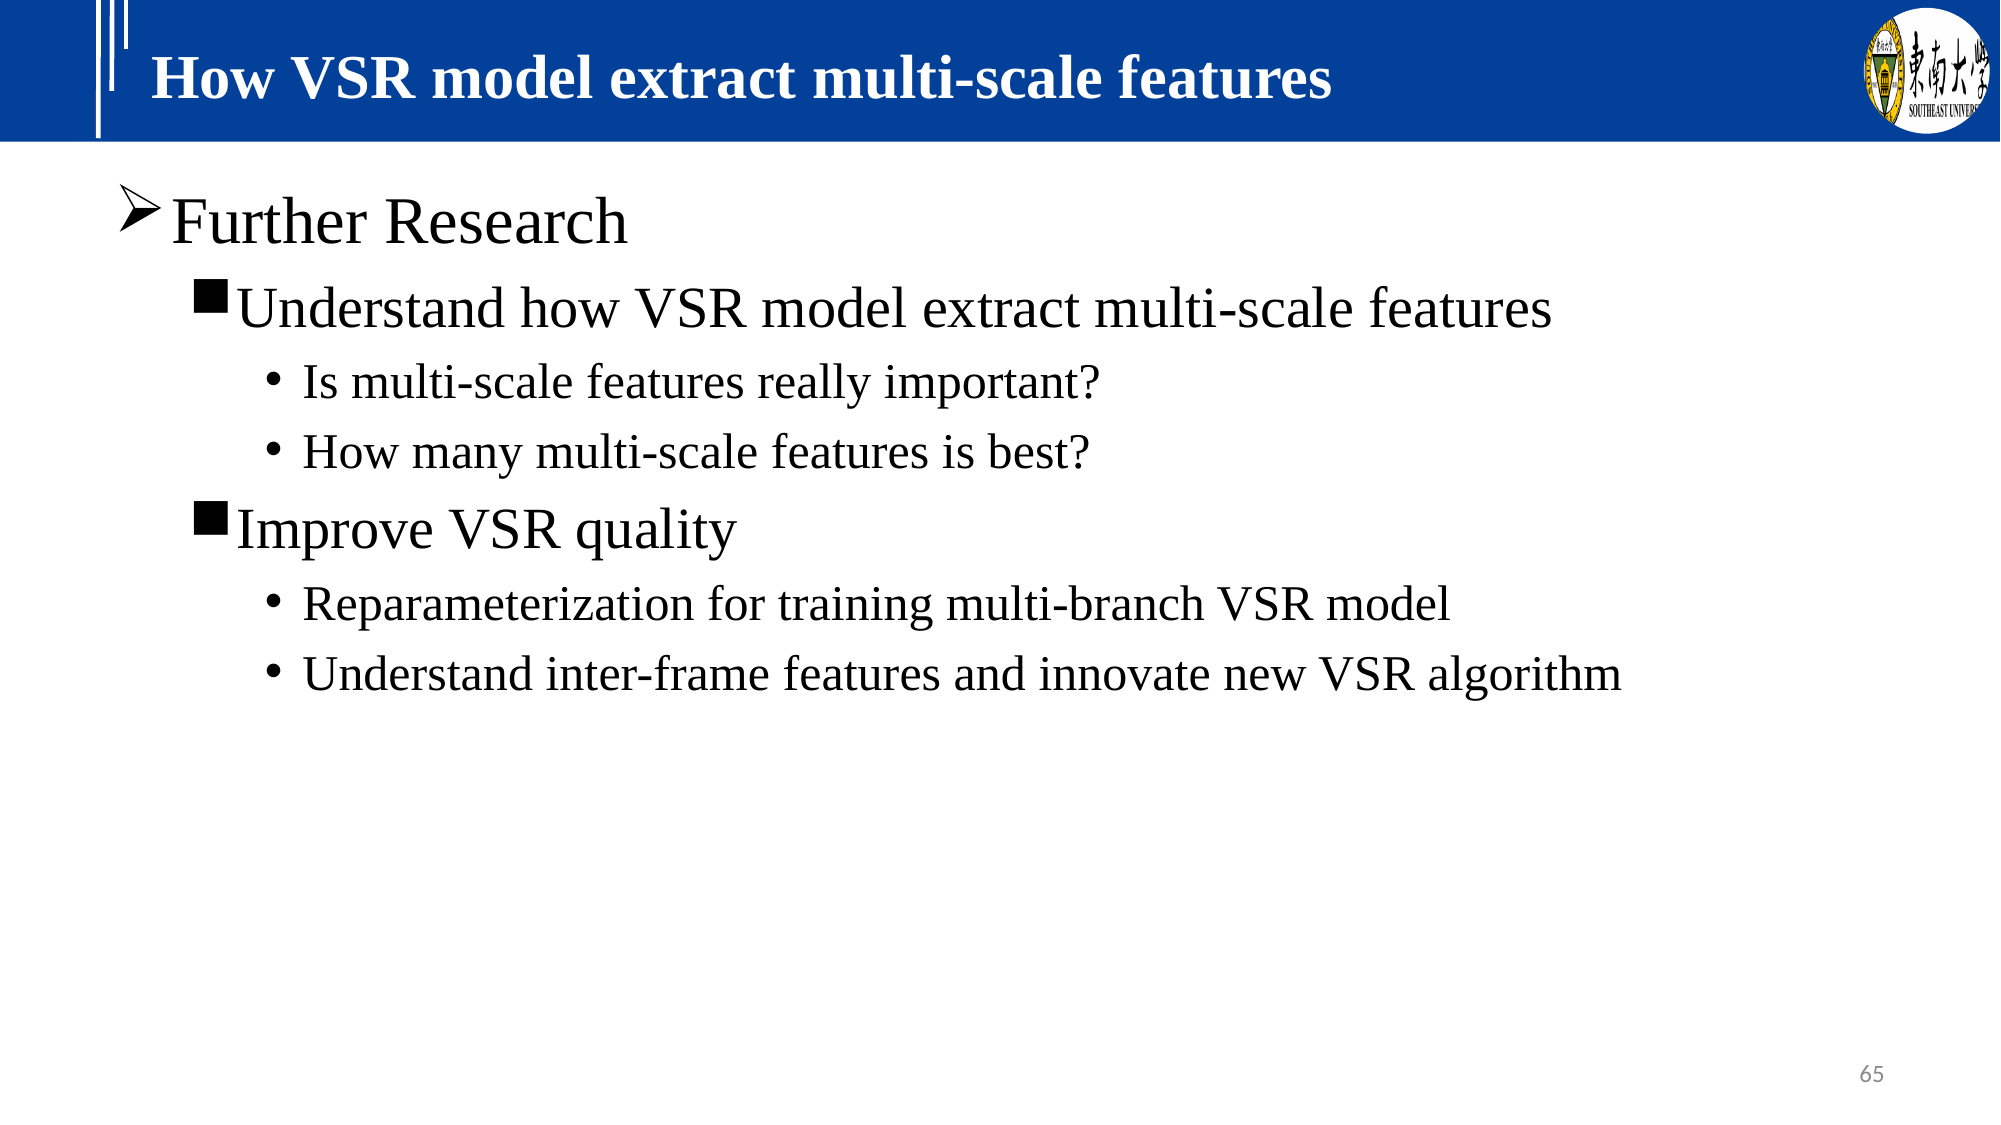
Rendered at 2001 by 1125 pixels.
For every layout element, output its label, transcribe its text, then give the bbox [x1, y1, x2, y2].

slide_number 65 [1433, 1042, 1900, 1103]
title How VSR model extract multi-scale features [136, 27, 1961, 119]
list Further Research Understand how VSR model extract multi-scale features Is multi-scale features really important? How many multi-scale features is best? Improve VSR quality Reparameterization for training multi-branch VSR model Understand inter-frame features and innovate new VSR algorithm [99, 169, 1900, 1005]
picture [1881, 7, 1990, 134]
